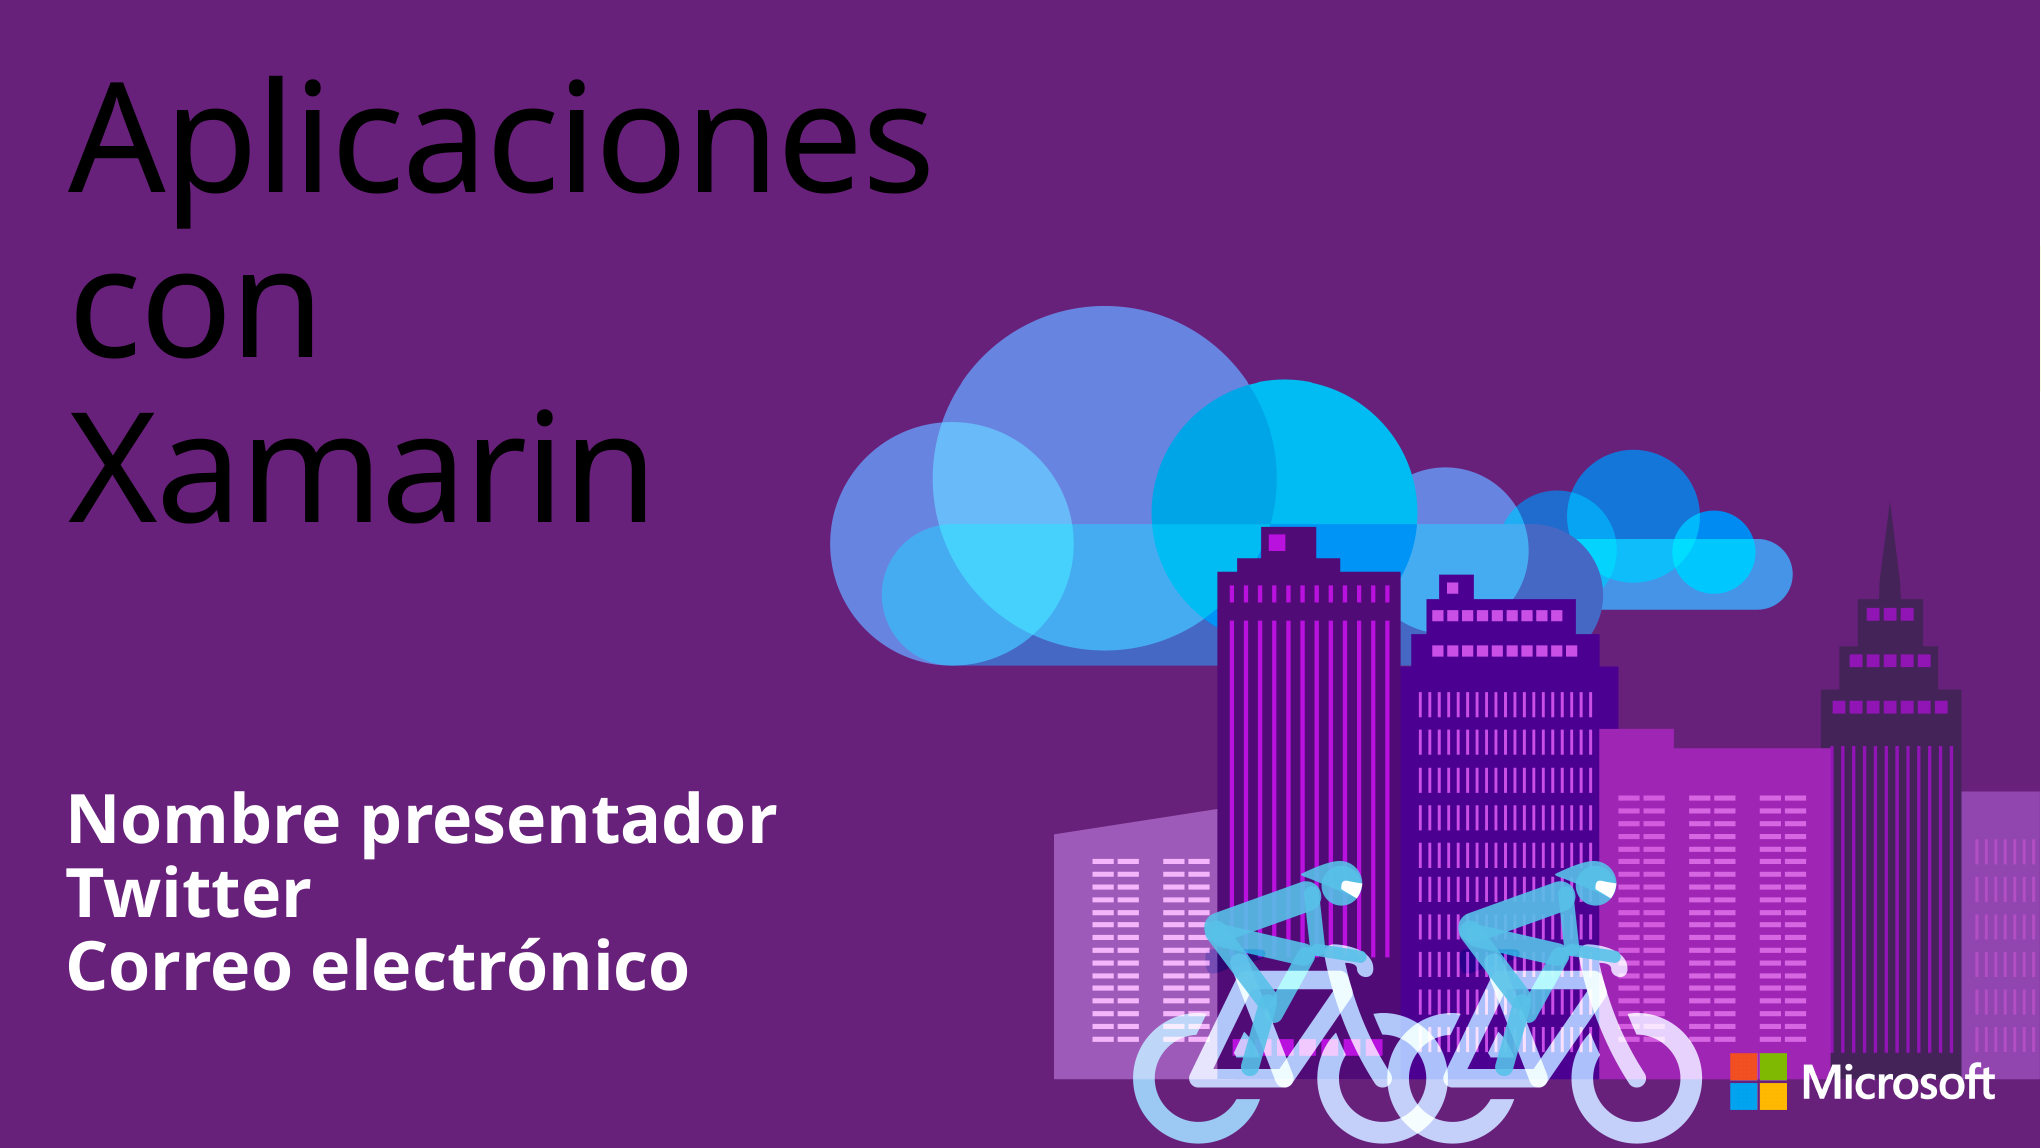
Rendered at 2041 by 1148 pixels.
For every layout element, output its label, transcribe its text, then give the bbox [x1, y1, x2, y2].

text_box Nombre presentador Twitter Correo electrónico [50, 777, 1995, 986]
picture [0, 0, 2040, 1148]
title Aplicaciones con Xamarin [45, 45, 1246, 346]
